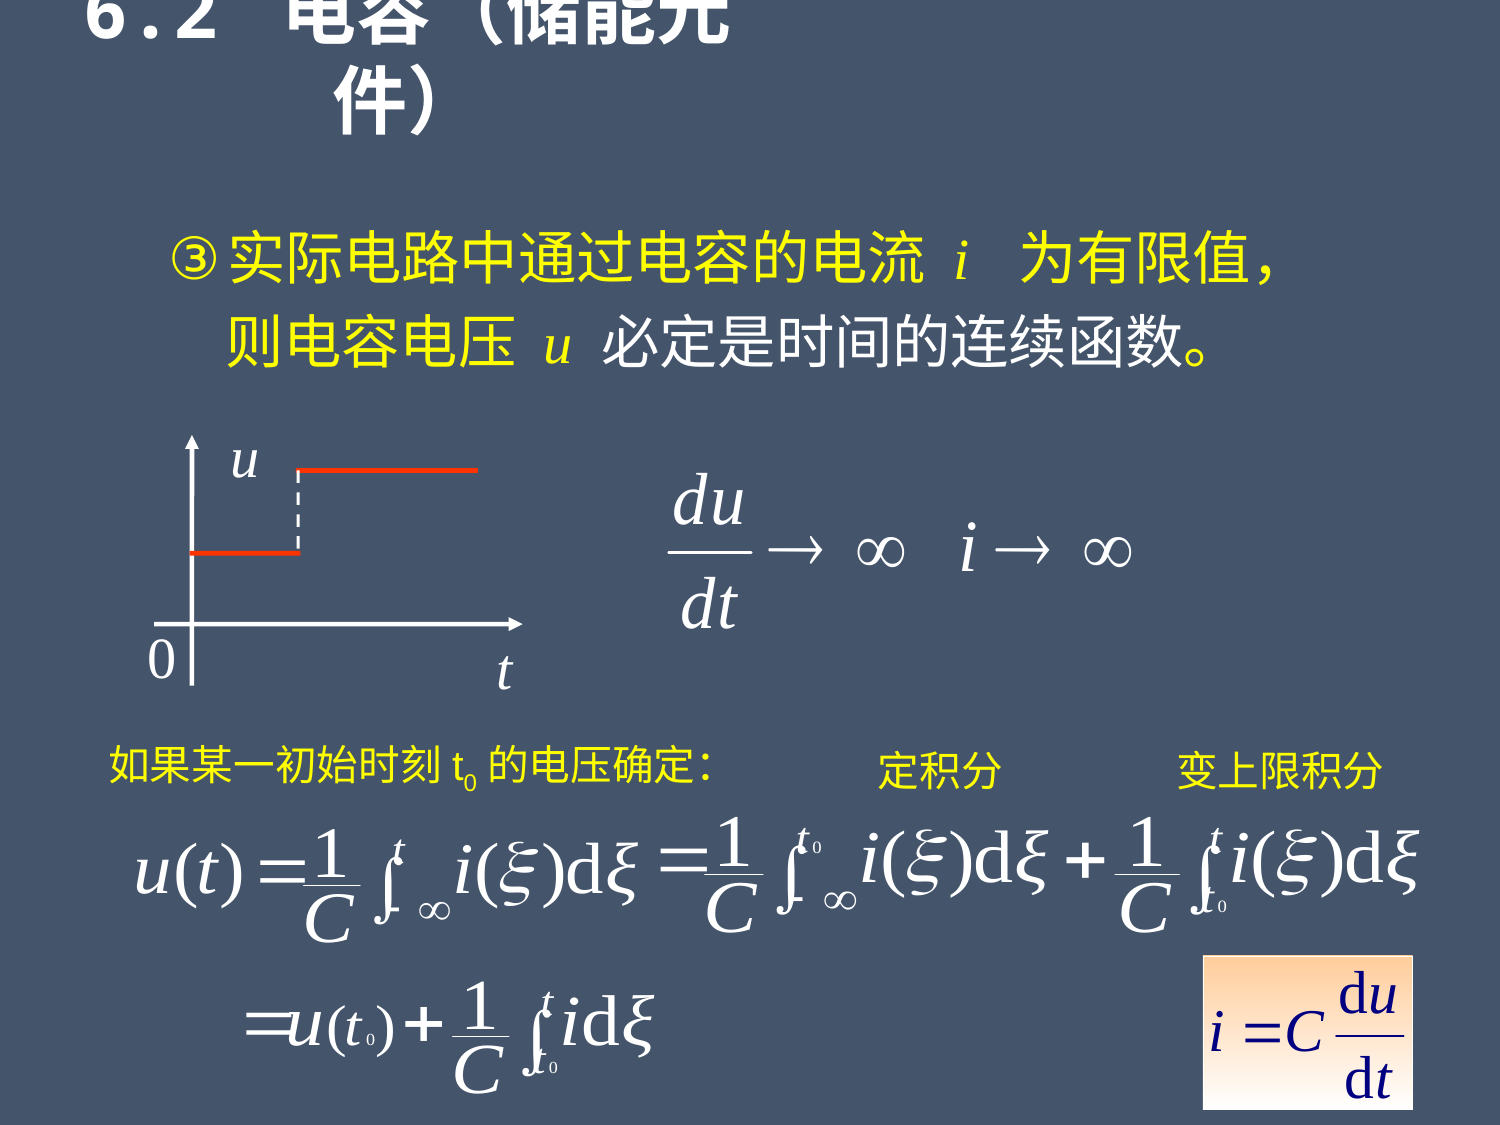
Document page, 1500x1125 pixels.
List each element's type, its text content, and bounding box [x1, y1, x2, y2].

text_box 6.2 电容（储能元件） [28, 0, 786, 151]
text_box 实际电路中通过电容的电流 i 为有限值，则电容电压 u 必定是时间的连续函数。 [154, 199, 1371, 383]
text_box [87, 821, 607, 948]
text_box 变上限积分 [1161, 737, 1400, 803]
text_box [607, 809, 1431, 999]
text_box 定积分 [863, 737, 1019, 803]
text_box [132, 411, 546, 710]
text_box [1202, 955, 1413, 1110]
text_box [205, 974, 667, 1125]
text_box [658, 455, 1142, 642]
text_box 如果某一初始时刻t0的电压确定： [93, 731, 753, 804]
